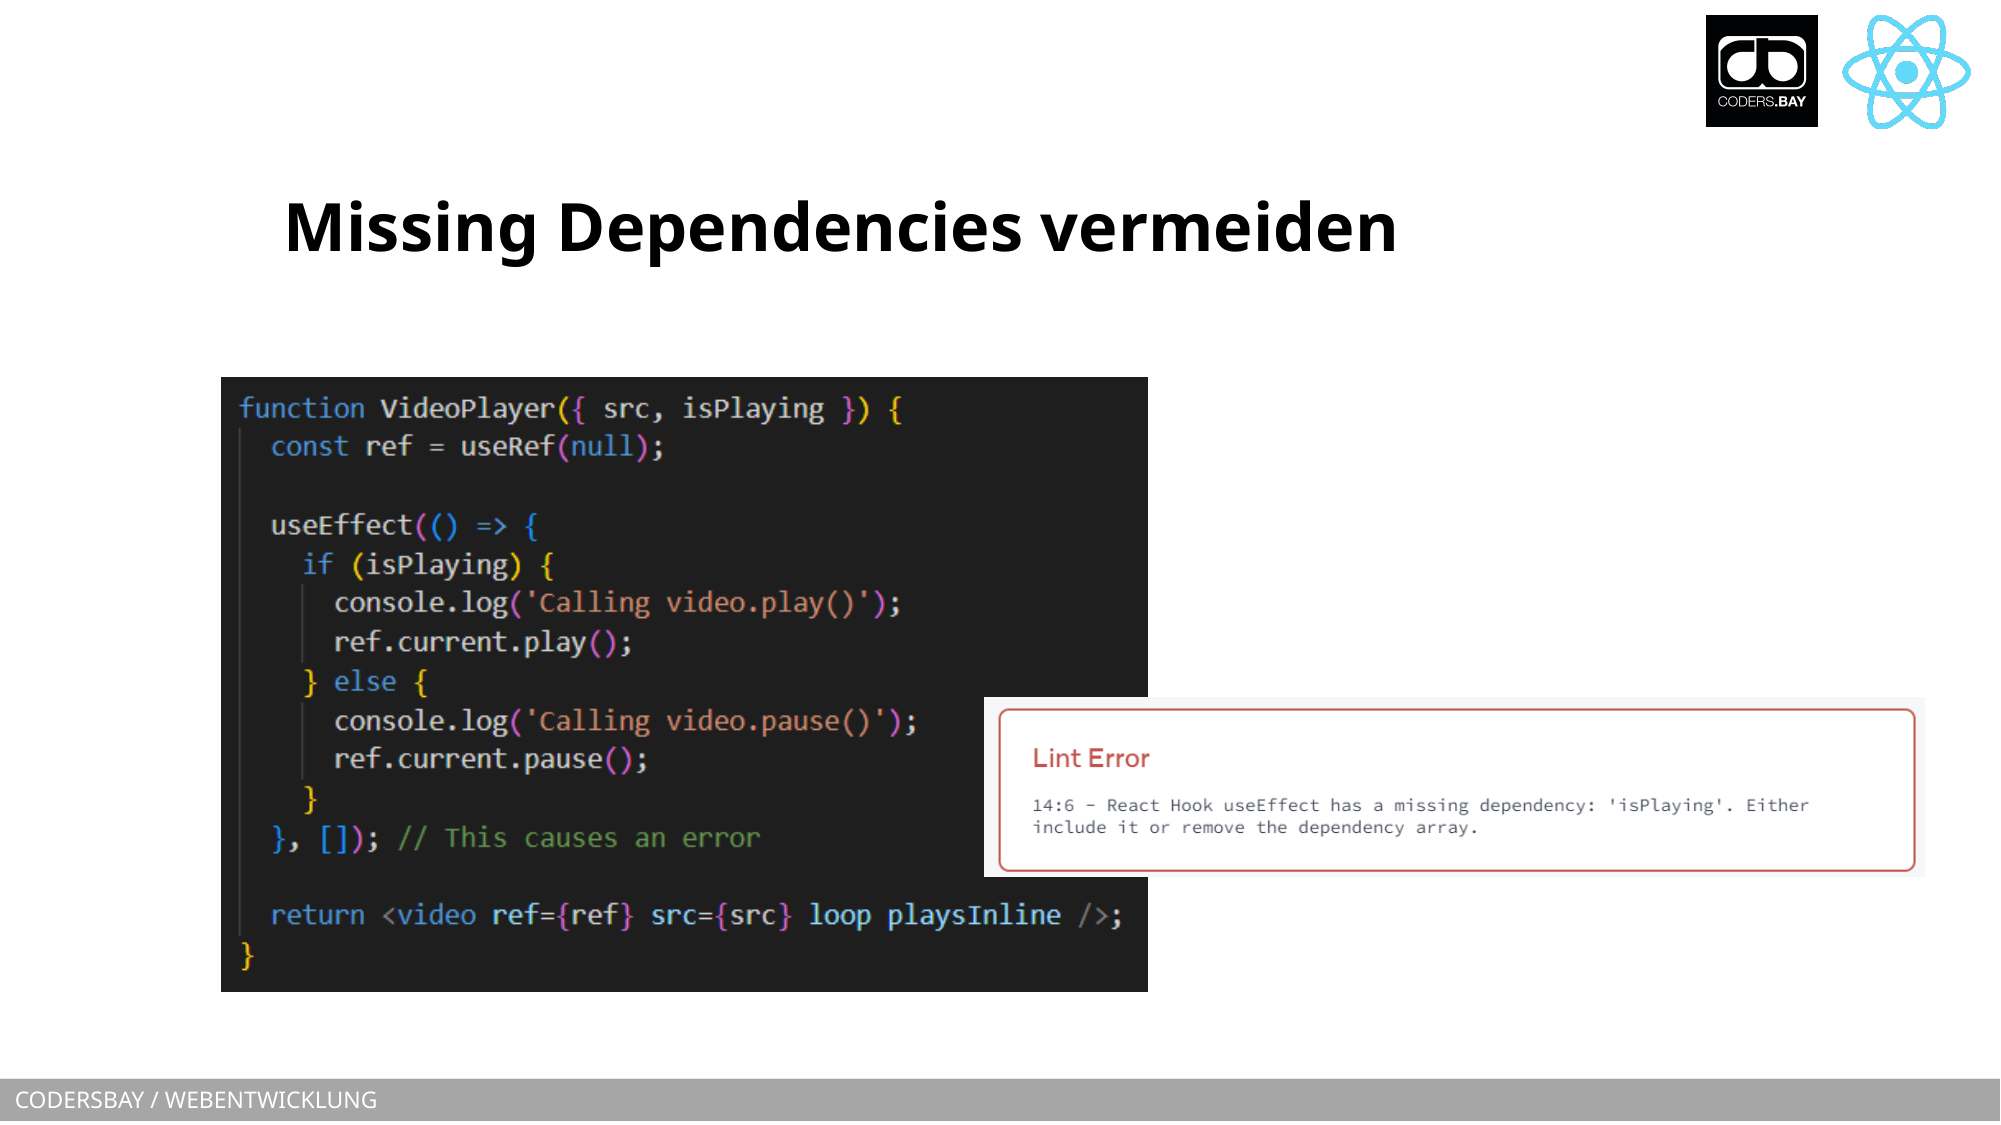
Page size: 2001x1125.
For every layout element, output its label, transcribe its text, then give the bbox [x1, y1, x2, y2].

picture [1841, 15, 1972, 129]
picture [1706, 15, 1818, 127]
title Missing Dependencies vermeiden [268, 112, 1732, 338]
picture [221, 377, 1925, 992]
